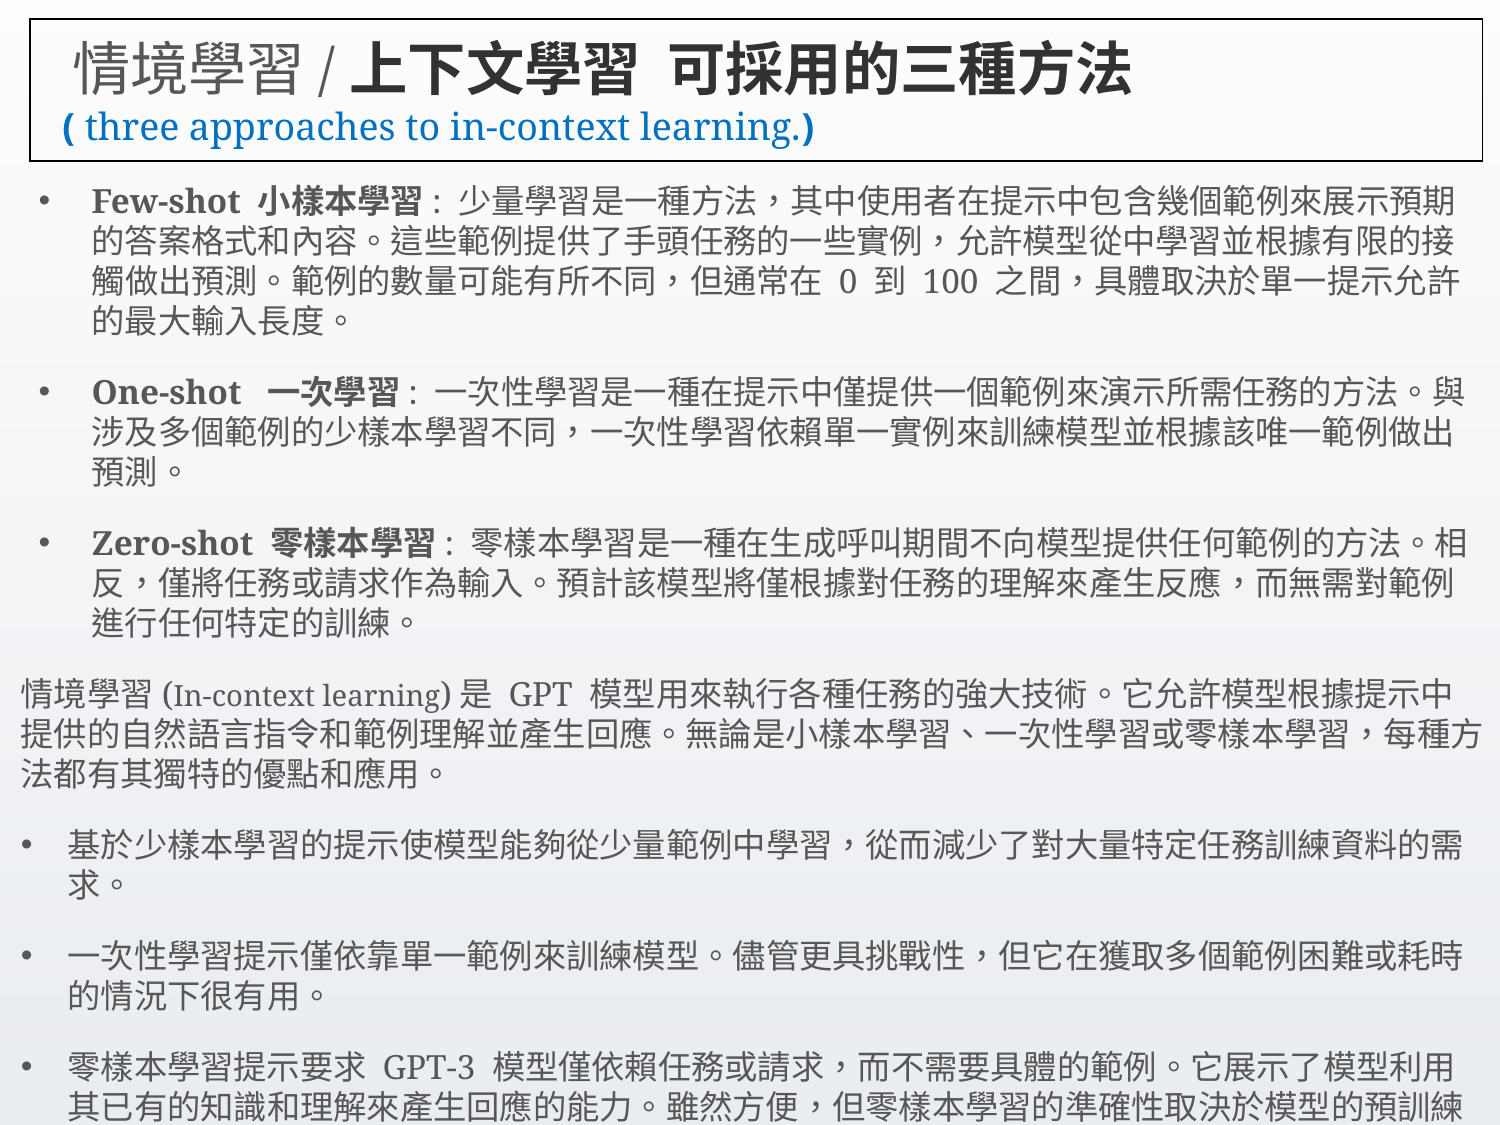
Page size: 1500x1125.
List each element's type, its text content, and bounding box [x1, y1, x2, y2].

title 情境學習/上下文學習 可採用的三種方法 ( three approaches to in-context learning.) [29, 18, 1483, 162]
list Few-shot 小樣本學習: 少量學習是一種方法，其中使用者在提示中包含幾個範例來展示預期的答案格式和內容。這些範例提供了手頭任務的一些實例，允許模型從中學習並根據有限的接觸做出預測。範例的數量可能有所不同，但通常在 0 到 100 之間，具體取決於單一提示允許的最大輸入長度。 One-shot 一次學習: 一次性學習是一種在提示中僅提供一個範例來演示所需任務的方法。與涉及多個範例的少樣本學習不同，一次性學習依賴單一實例來訓練模型並根據該唯一範例做出預測。 Zero-shot 零樣本學習: 零樣本學習是一種在生成呼叫期間不向模型提供任何範例的方法。相反，僅將任務或請求作為輸入。預計該模型將僅根據對任務的理解來產生反應，而無需對範例進行任何特定的訓練。 情境學習(In-context learning)是 GPT 模型用來執行各種任務的強大技術。它允許模型根據提示中提供的自然語言指令和範例理解並產生回應。無論是小樣本學習、一次性學習或零樣本學習，每種方法都有其獨特的優點和應用。 基於少樣本學習的提示使模型能夠從少量範例中學習，從而減少了對大量特定任務訓練資料的需求。 一次性學習提示僅依靠單一範例來訓練模型。儘管更具挑戰性，但它在獲取多個範例困難或耗時的情況下很有用。 零樣本學習提示要求 GPT-3 模型僅依賴任務或請求，而不需要具體的範例。它展示了模型利用其已有的知識和理解來產生回應的能力。雖然方便，但零樣本學習的準確性取決於模型的預訓練和任務的複雜性。 [5, 172, 1500, 1090]
